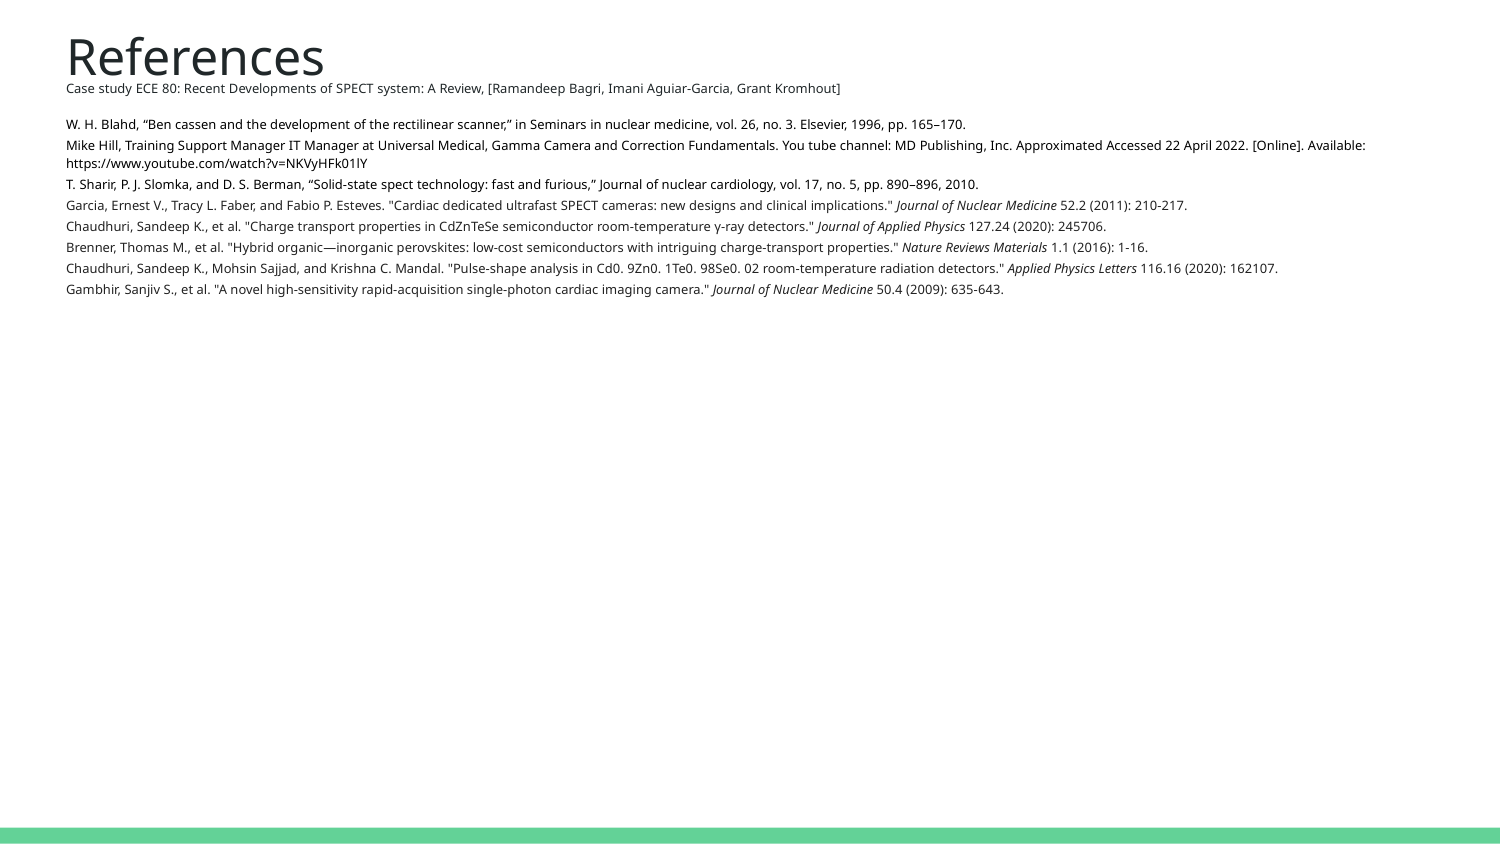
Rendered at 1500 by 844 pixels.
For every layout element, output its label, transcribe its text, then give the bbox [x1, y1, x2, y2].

list Case study ECE 80: Recent Developments of SPECT system: A Review, [Ramandeep Bagri, Imani Aguiar-Garcia, Grant Kromhout] W. H. Blahd, “Ben cassen and the development of the rectilinear scanner,” in Seminars in nuclear medicine, vol. 26, no. 3. Elsevier, 1996, pp. 165–170. Mike Hill, Training Support Manager IT Manager at Universal Medical, Gamma Camera and Correction Fundamentals. You tube channel: MD Publishing, Inc. Approximated Accessed 22 April 2022. [Online]. Available: https://www.youtube.com/watch?v=NKVyHFk01lY T. Sharir, P. J. Slomka, and D. S. Berman, “Solid-state spect technology: fast and furious,” Journal of nuclear cardiology, vol. 17, no. 5, pp. 890–896, 2010. Garcia, Ernest V., Tracy L. Faber, and Fabio P. Esteves. "Cardiac dedicated ultrafast SPECT cameras: new designs and clinical implications." Journal of Nuclear Medicine 52.2 (2011): 210-217. Chaudhuri, Sandeep K., et al. "Charge transport properties in CdZnTeSe semiconductor room-temperature γ-ray detectors." Journal of Applied Physics 127.24 (2020): 245706. Brenner, Thomas M., et al. "Hybrid organic—inorganic perovskites: low-cost semiconductors with intriguing charge-transport properties." Nature Reviews Materials 1.1 (2016): 1-16. Chaudhuri, Sandeep K., Mohsin Sajjad, and Krishna C. Mandal. "Pulse-shape analysis in Cd0. 9Zn0. 1Te0. 98Se0. 02 room-temperature radiation detectors." Applied Physics Letters 116.16 (2020): 162107. Gambhir, Sanjiv S., et al. "A novel high-sensitivity rapid-acquisition single-photon cardiac imaging camera." Journal of Nuclear Medicine 50.4 (2009): 635-643. [51, 63, 1449, 624]
title References [51, 10, 1449, 63]
